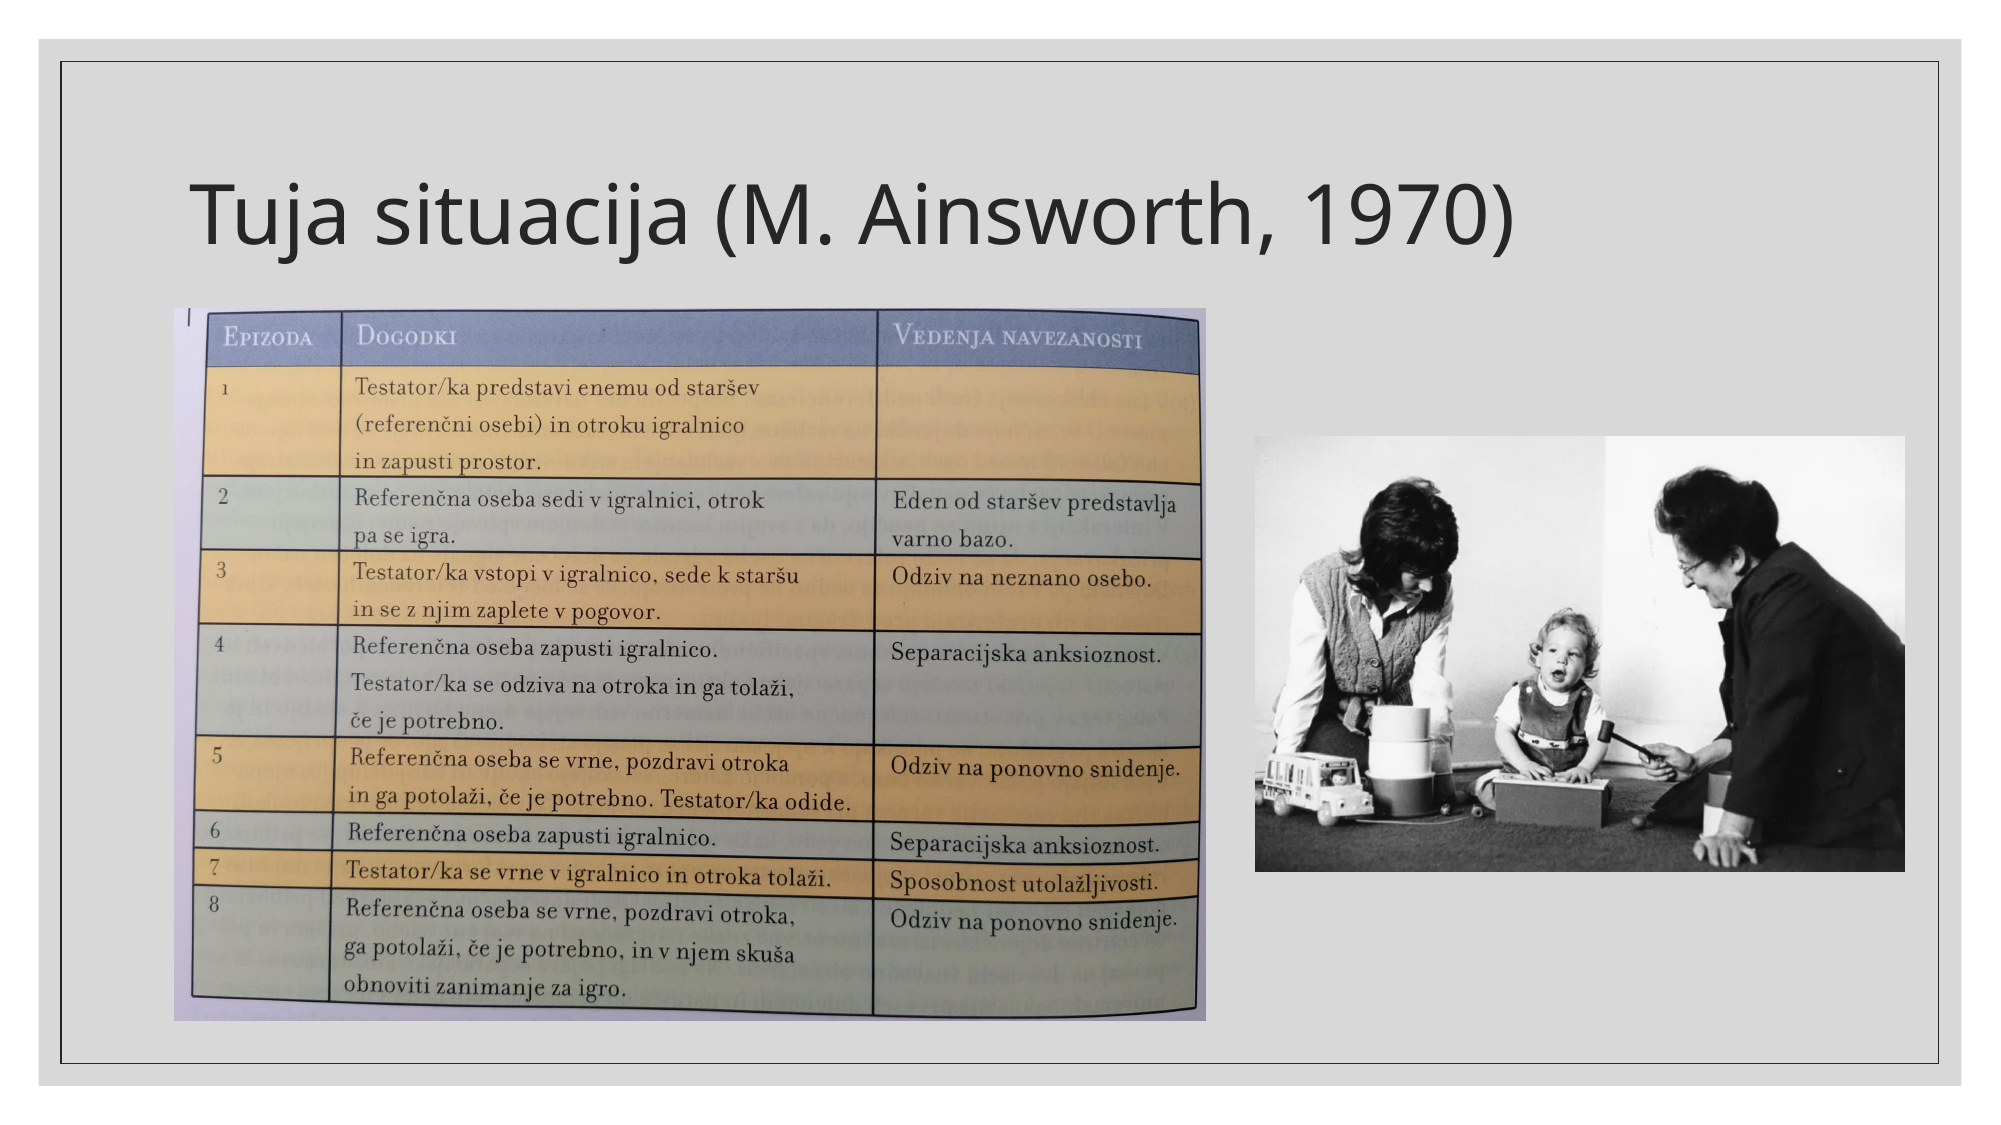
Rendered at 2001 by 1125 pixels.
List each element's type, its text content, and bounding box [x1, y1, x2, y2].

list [174, 308, 1206, 1021]
title Tuja situacija (M. Ainsworth, 1970) [174, 105, 1825, 331]
picture [1255, 436, 1905, 872]
